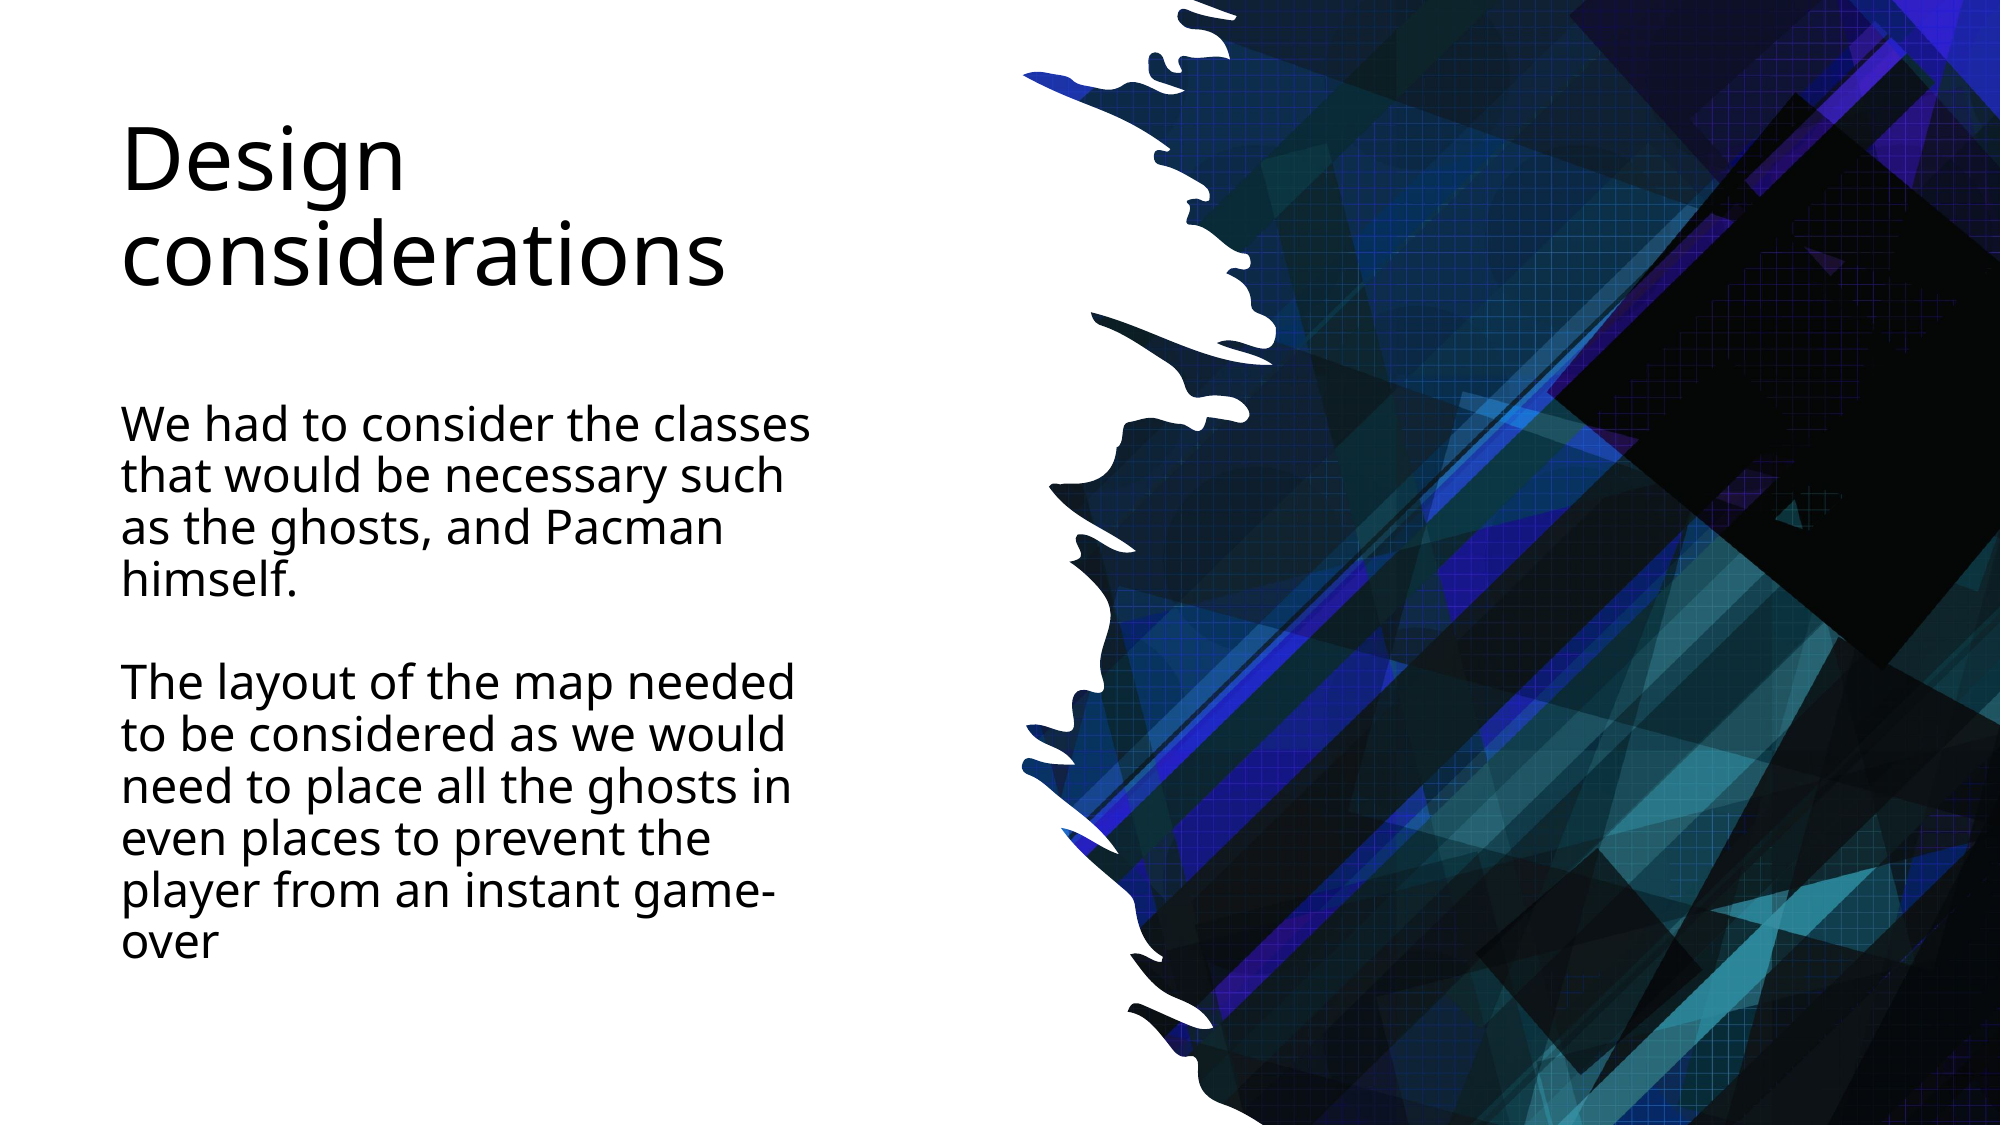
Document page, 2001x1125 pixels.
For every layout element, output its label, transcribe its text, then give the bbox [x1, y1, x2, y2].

picture [1021, 0, 2000, 1125]
title Design considerations We had to consider the classes that would be necessary such as the ghosts, and Pacman himself. The layout of the map needed to be considered as we would need to place all the ghosts in even places to prevent the player from an instant game-over [105, 105, 864, 1035]
